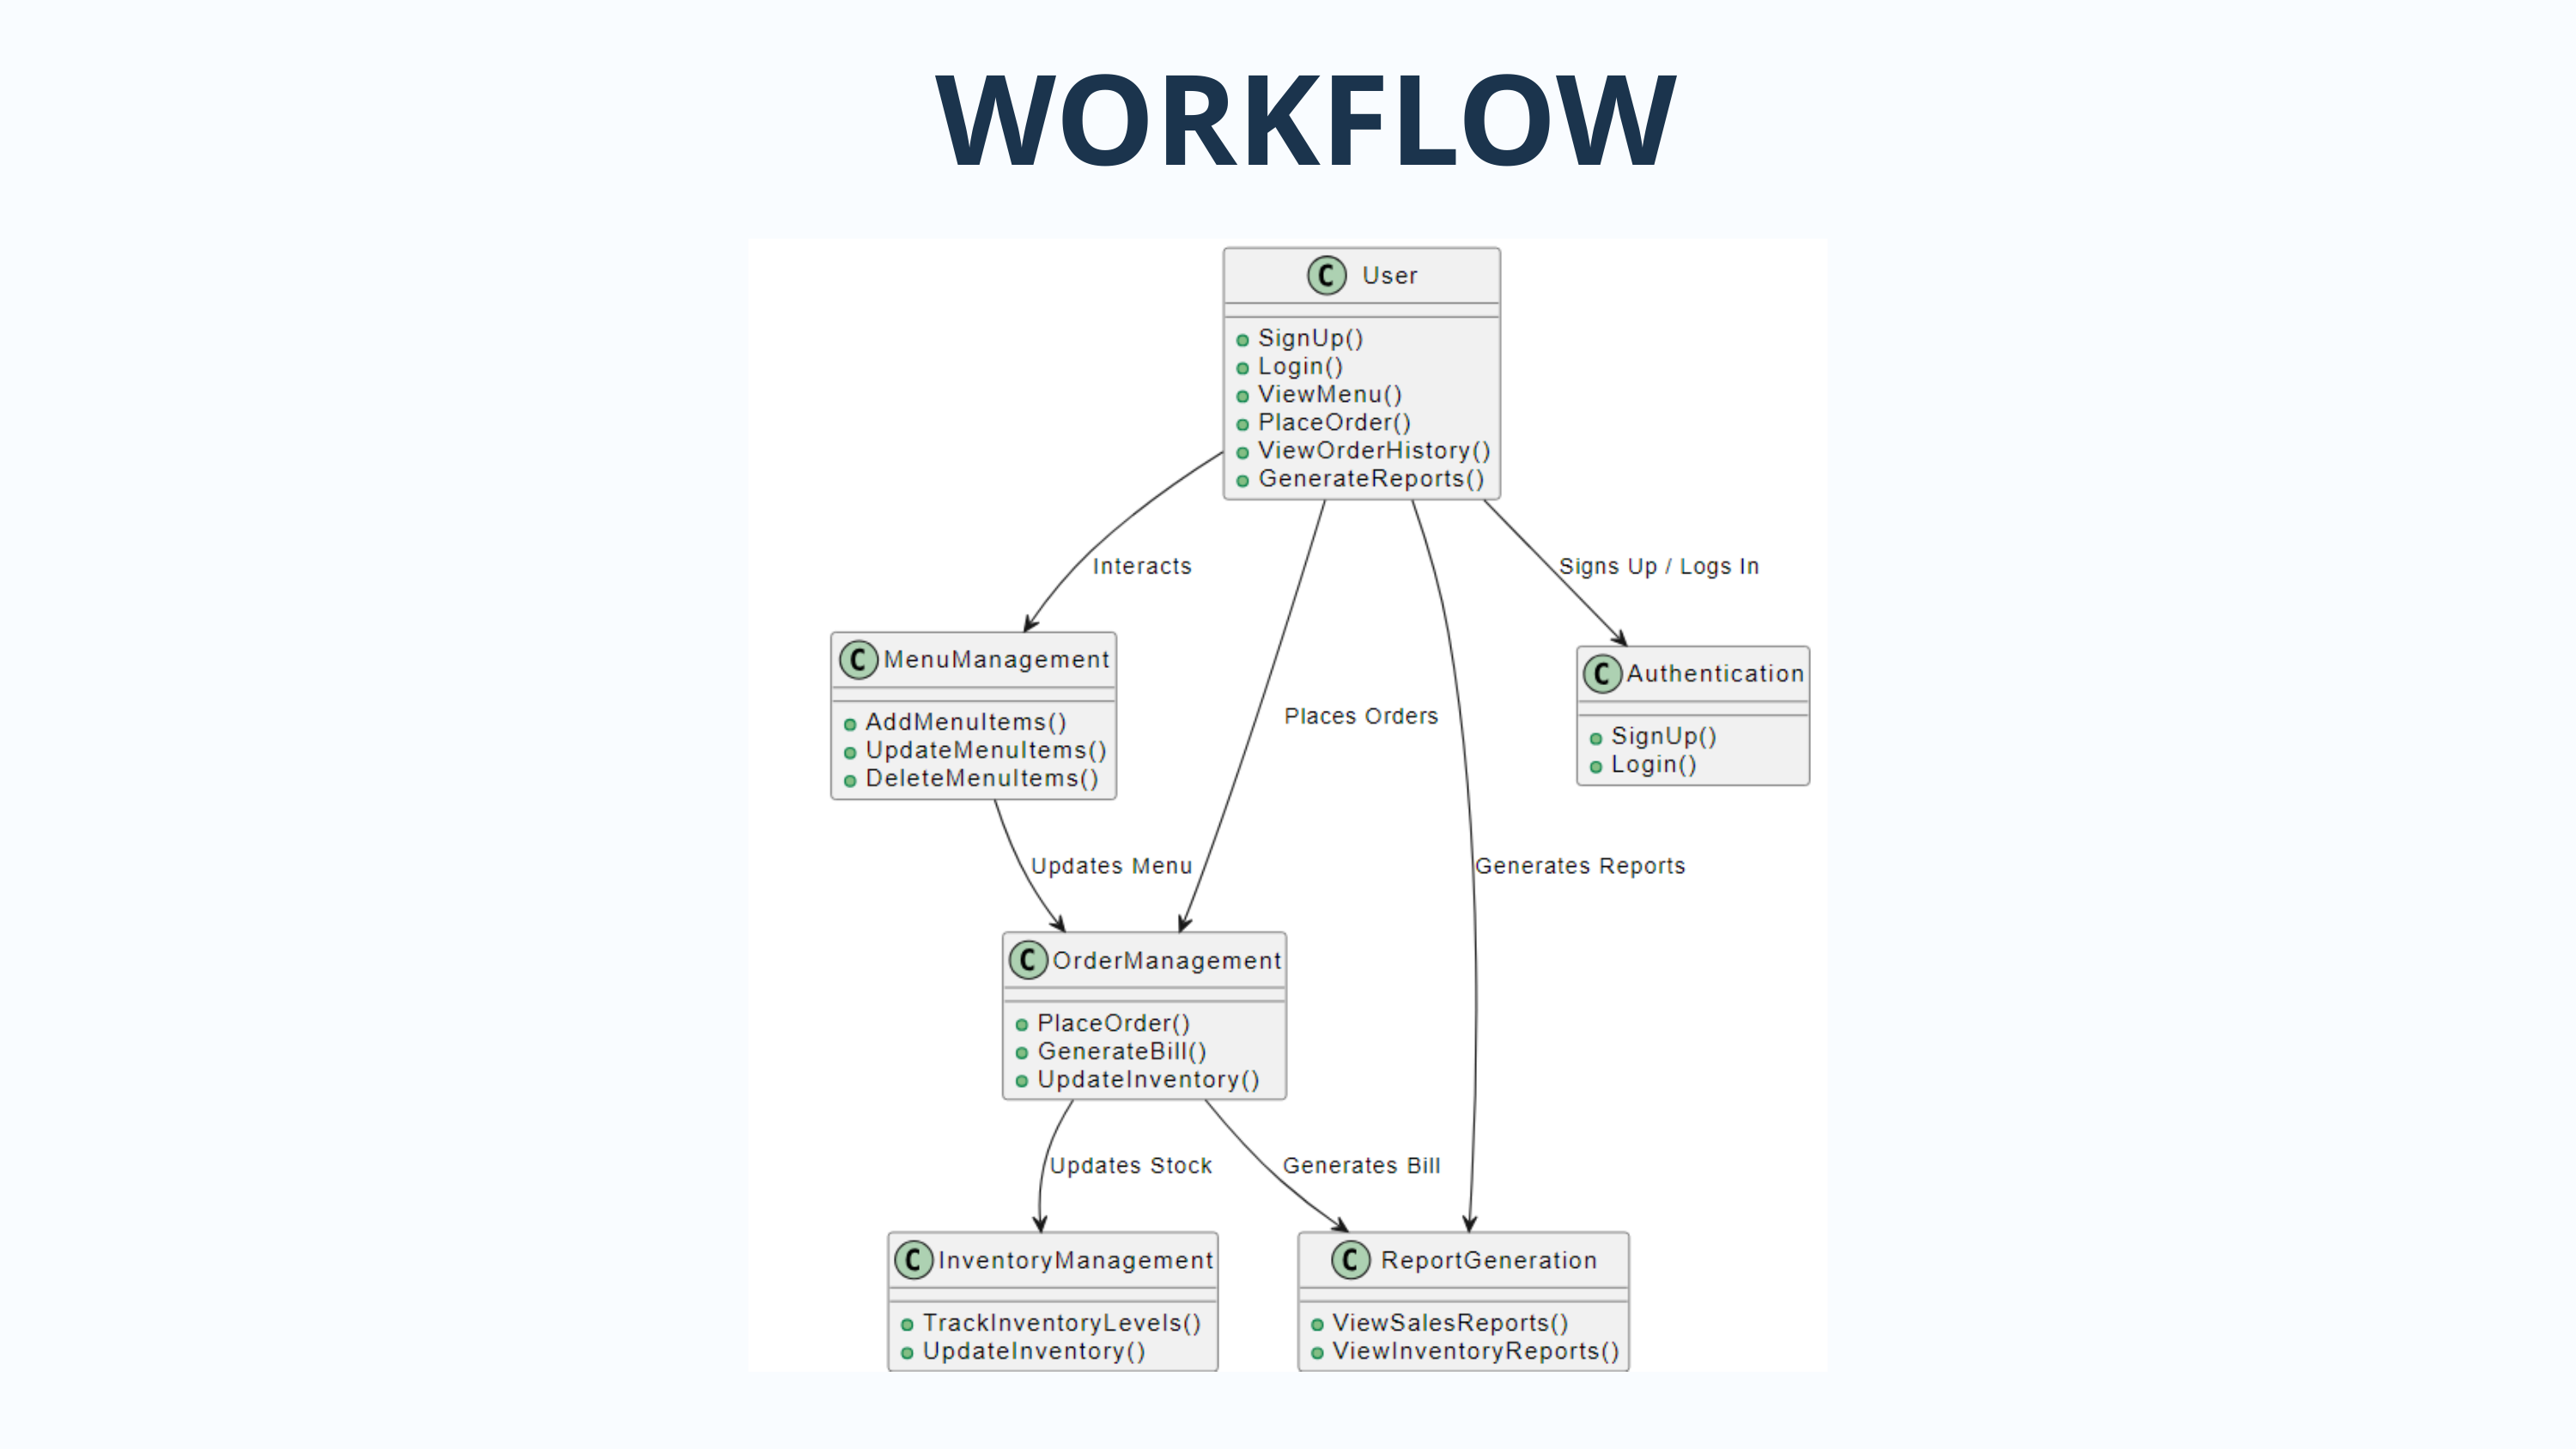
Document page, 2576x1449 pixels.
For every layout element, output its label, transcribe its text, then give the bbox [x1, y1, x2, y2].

text_box [748, 239, 1828, 1372]
text_box WORKFLOW [561, 39, 2052, 191]
